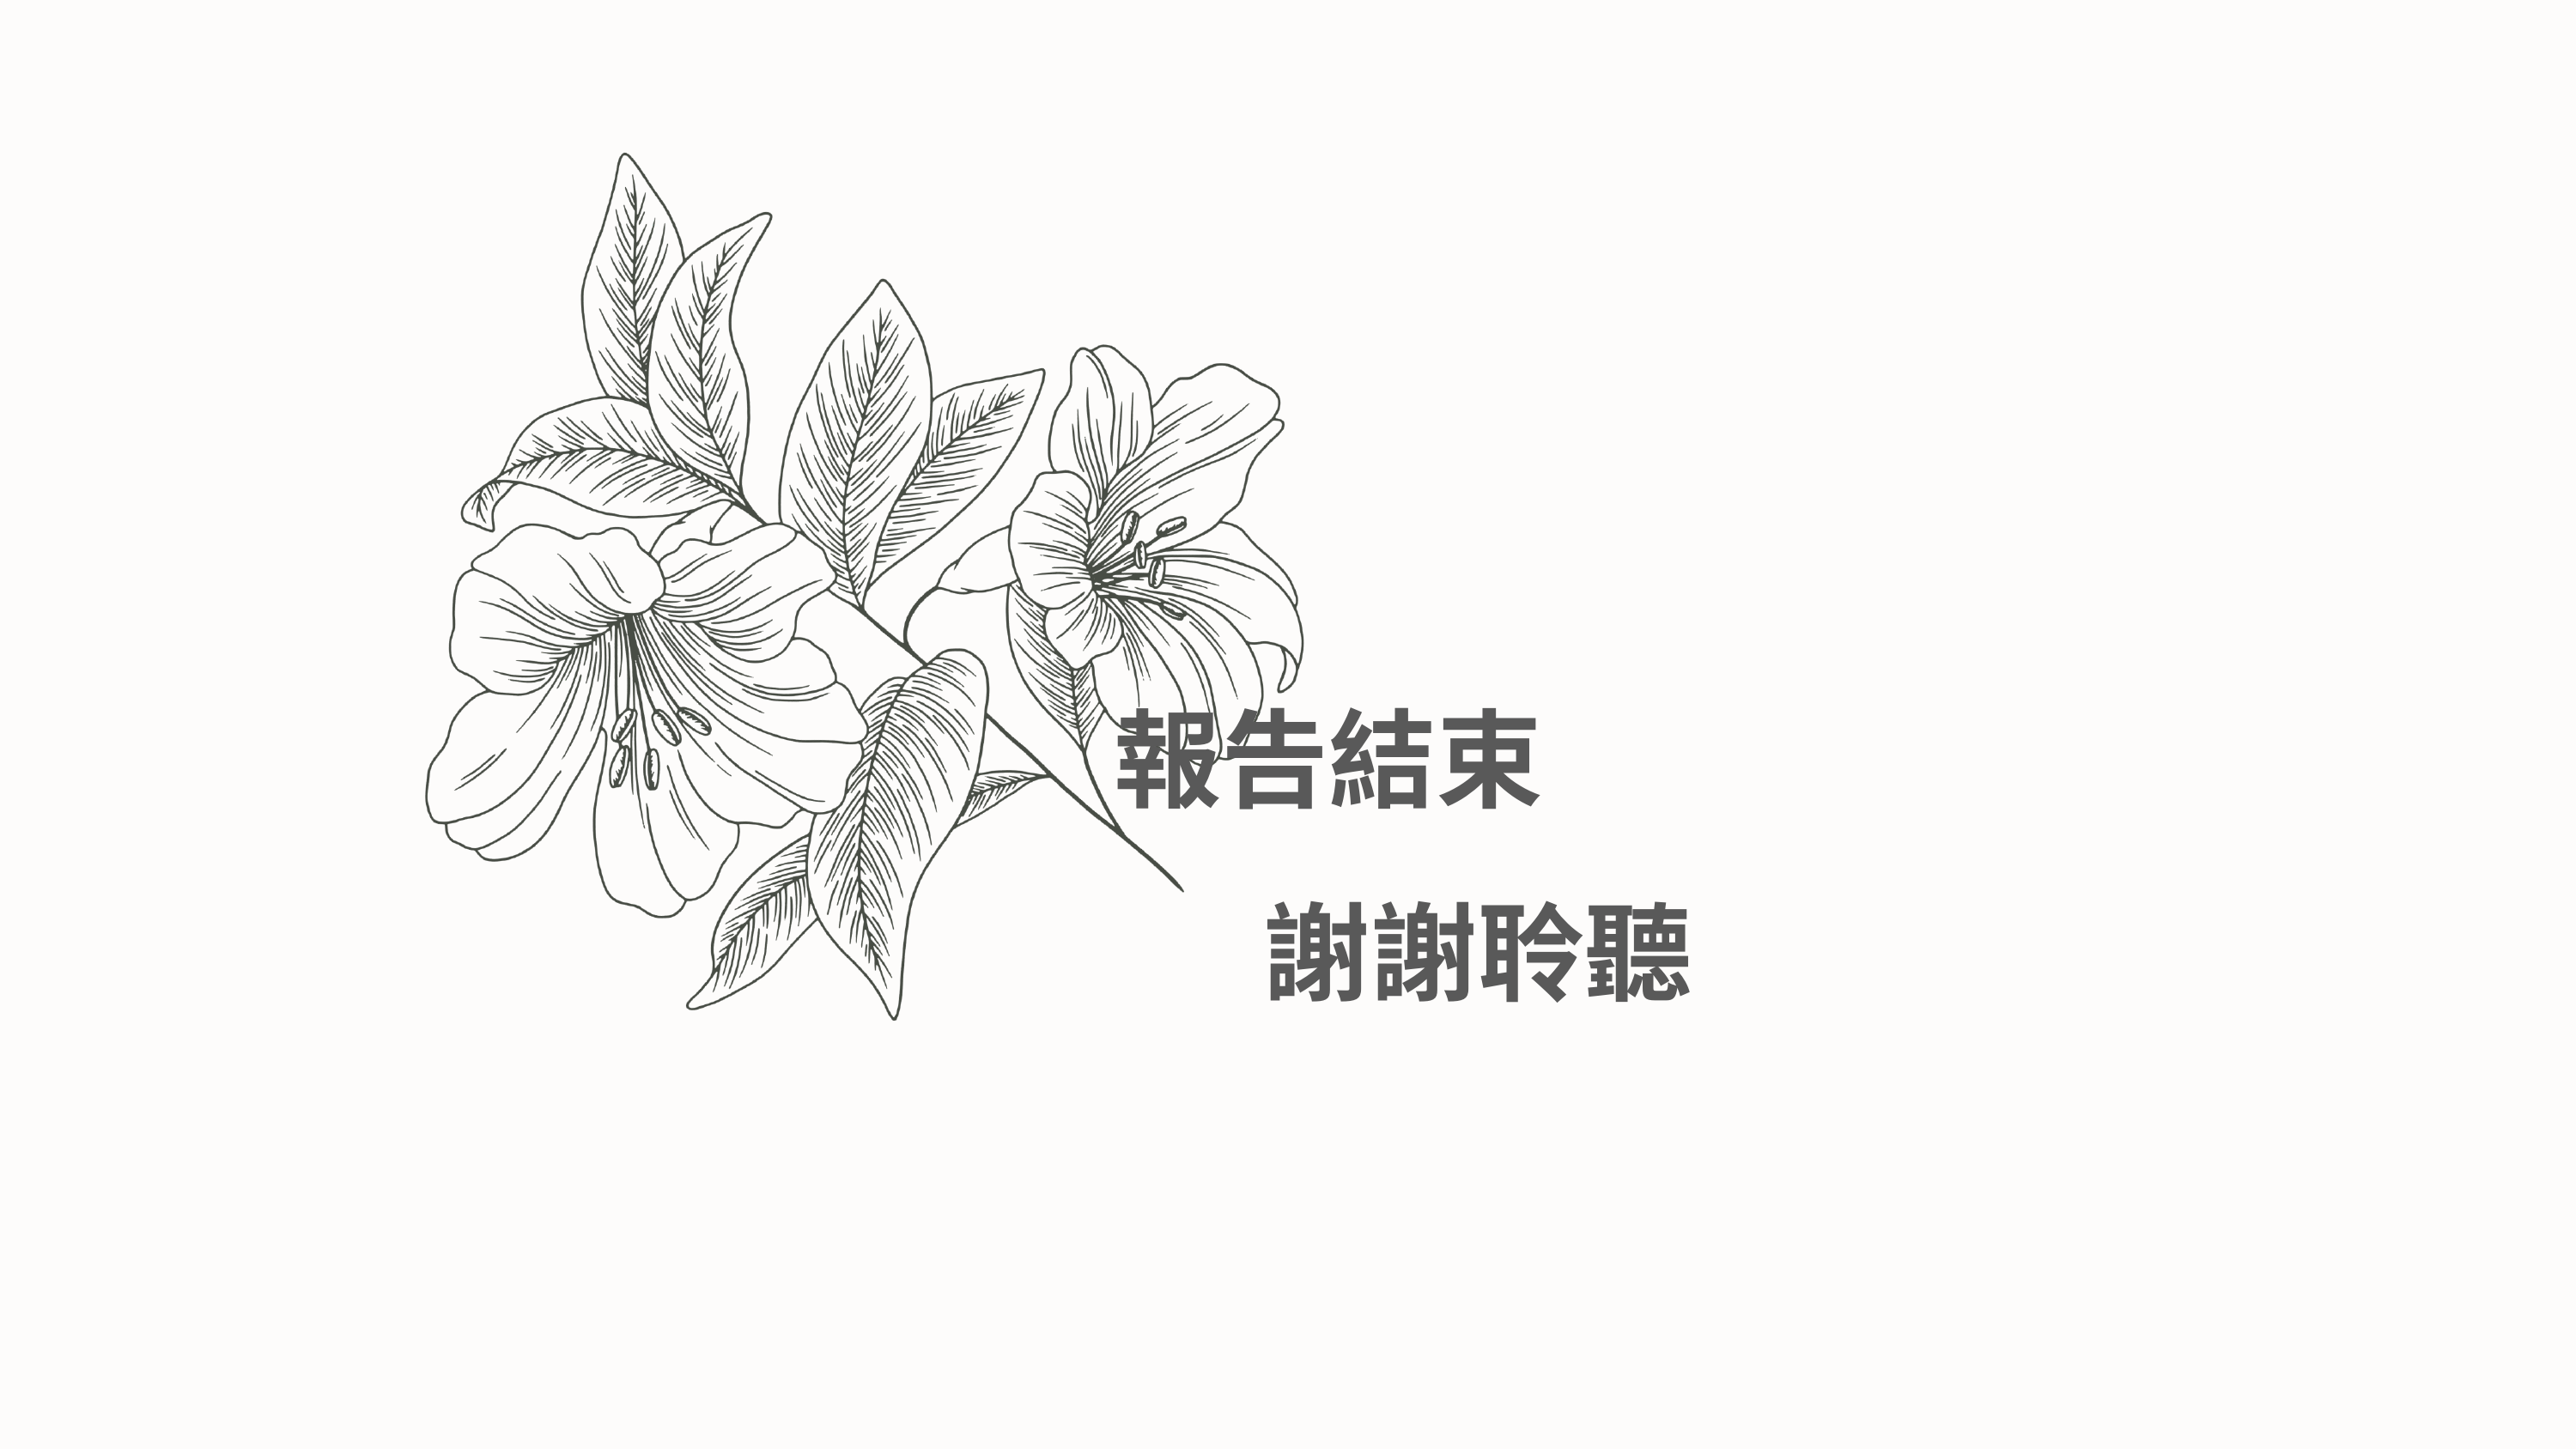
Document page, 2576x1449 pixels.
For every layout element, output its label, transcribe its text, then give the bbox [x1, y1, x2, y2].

text_box 報告結束 謝謝聆聽 [1282, 621, 1705, 1021]
picture [216, 0, 1466, 1222]
